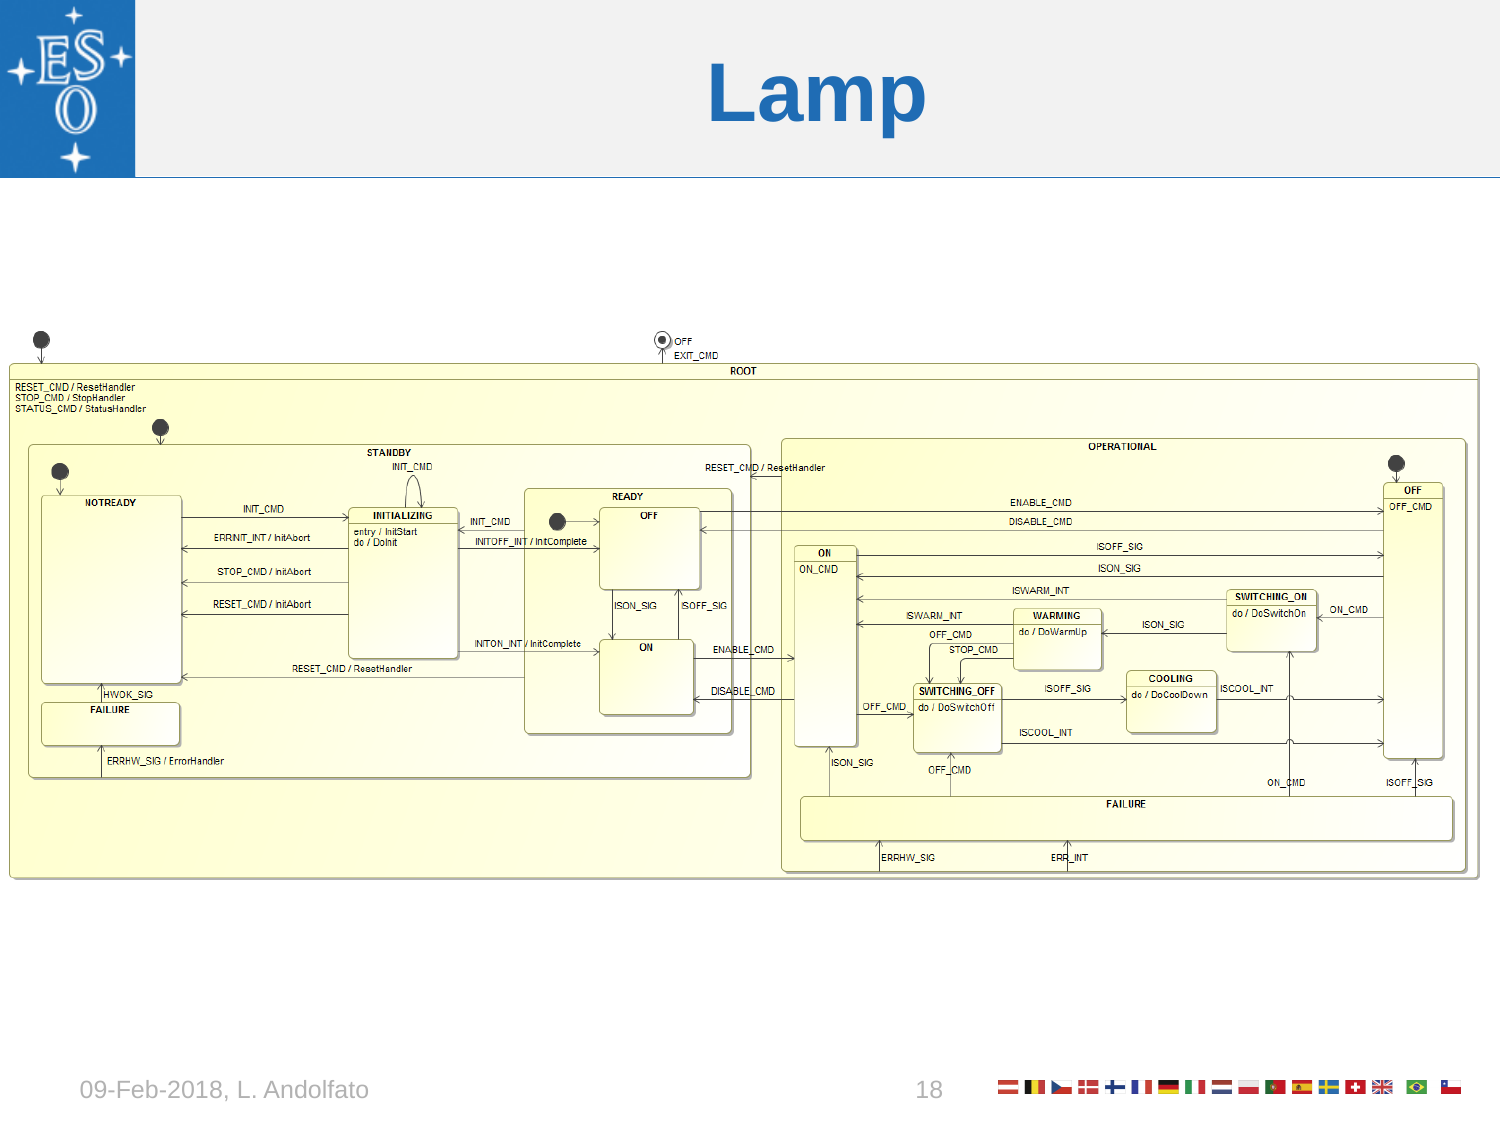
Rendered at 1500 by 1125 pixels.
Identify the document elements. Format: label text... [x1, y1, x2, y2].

slide_number 18 [854, 1058, 959, 1119]
picture [998, 1080, 1461, 1094]
picture [0, 322, 1486, 887]
footer 09-Feb-2018, L. Andolfato [64, 1058, 854, 1119]
title Lamp [135, 0, 1500, 176]
